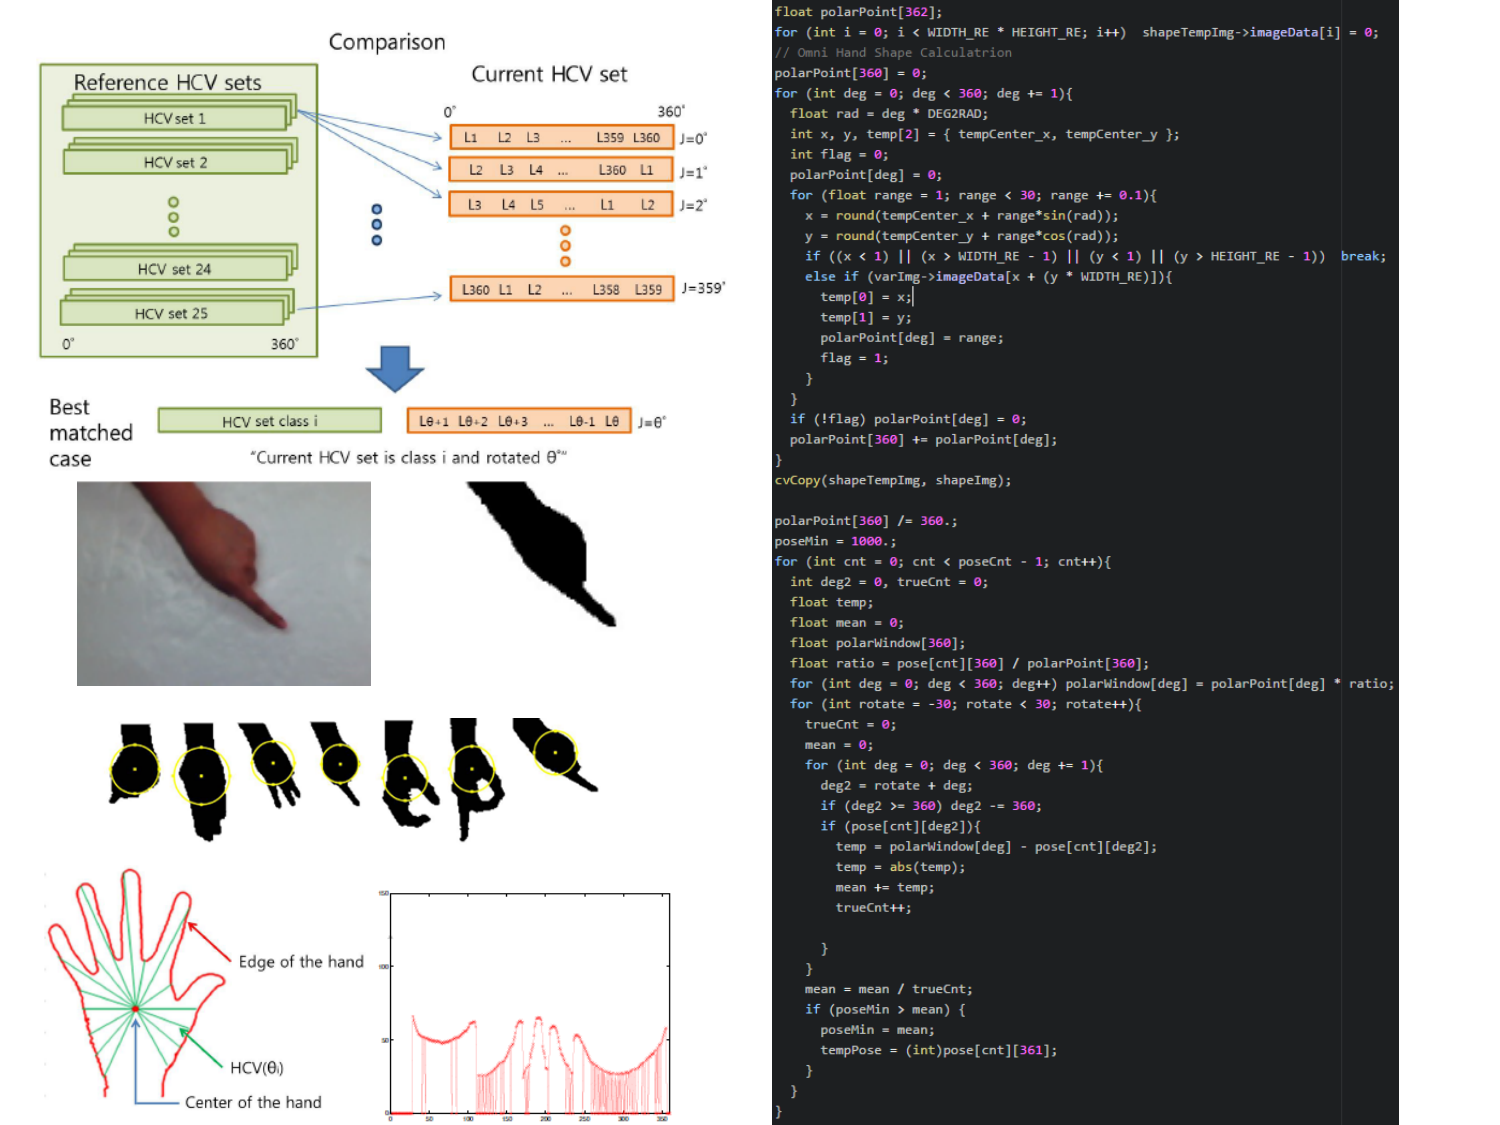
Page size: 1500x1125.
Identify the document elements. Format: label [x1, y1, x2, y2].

text_box [77, 481, 680, 686]
picture [29, 29, 733, 481]
picture [772, 0, 1399, 1125]
picture [29, 718, 680, 1125]
